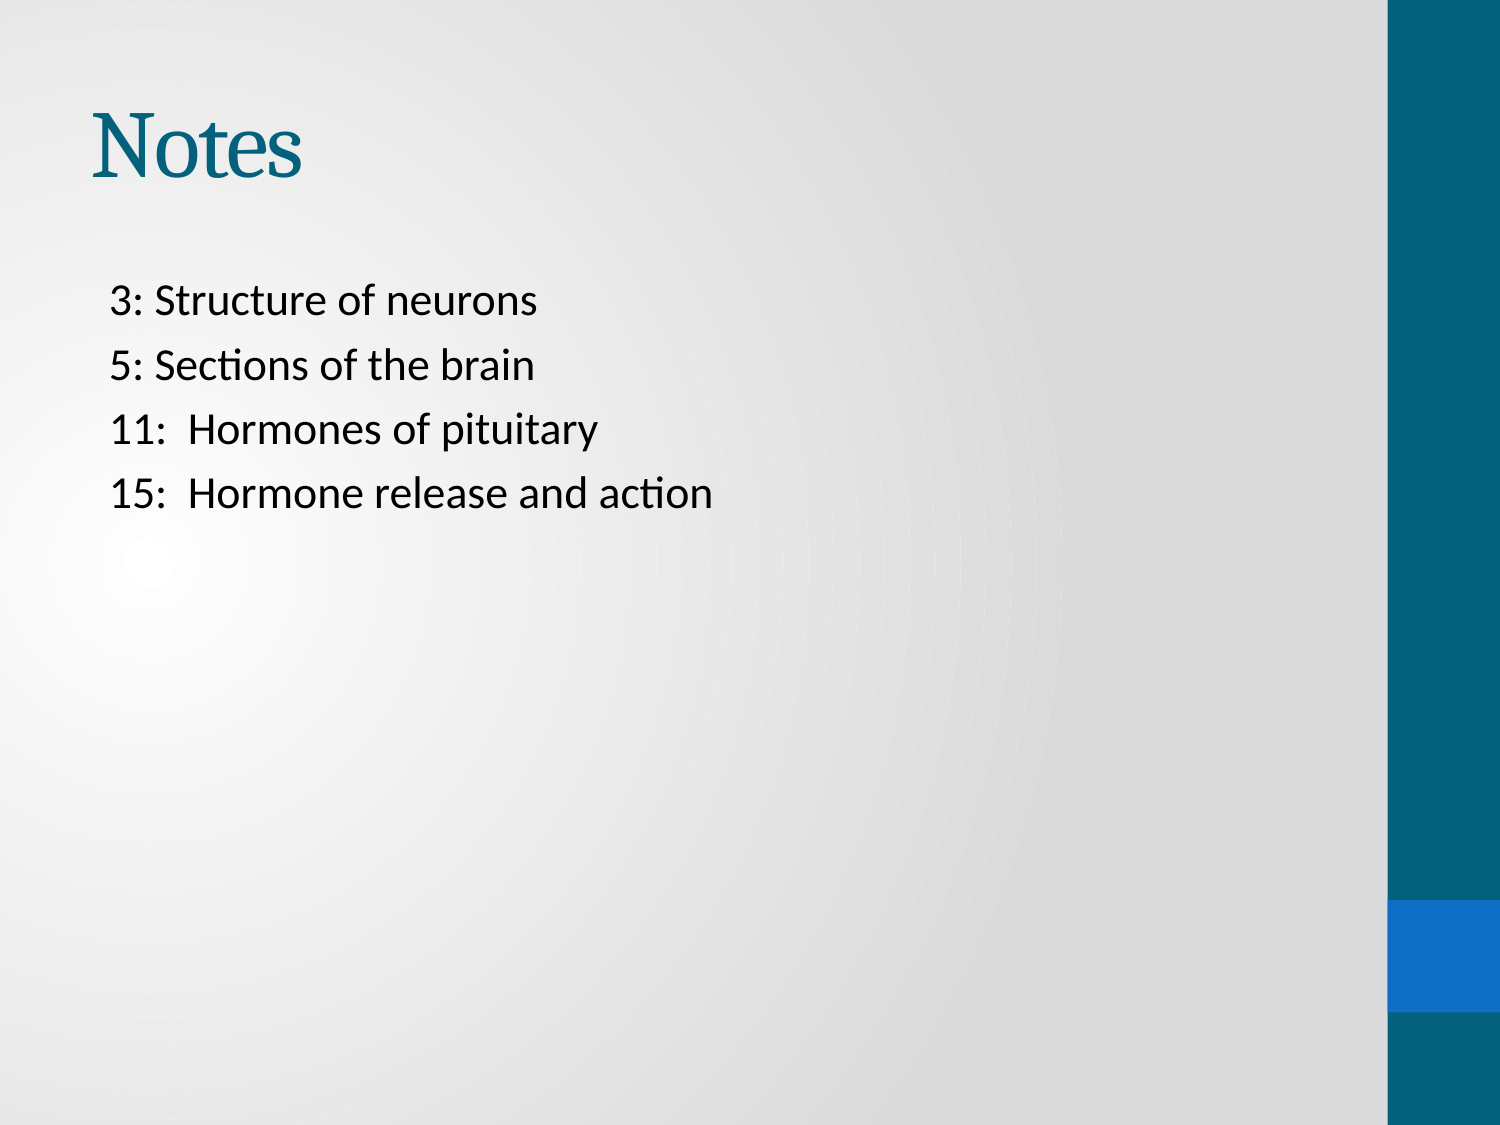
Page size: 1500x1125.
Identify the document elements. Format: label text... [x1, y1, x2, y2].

title Notes [75, 45, 1325, 233]
list 3: Structure of neurons 5: Sections of the brain 11: Hormones of pituitary 15: Hormone release and action [75, 262, 1325, 1050]
